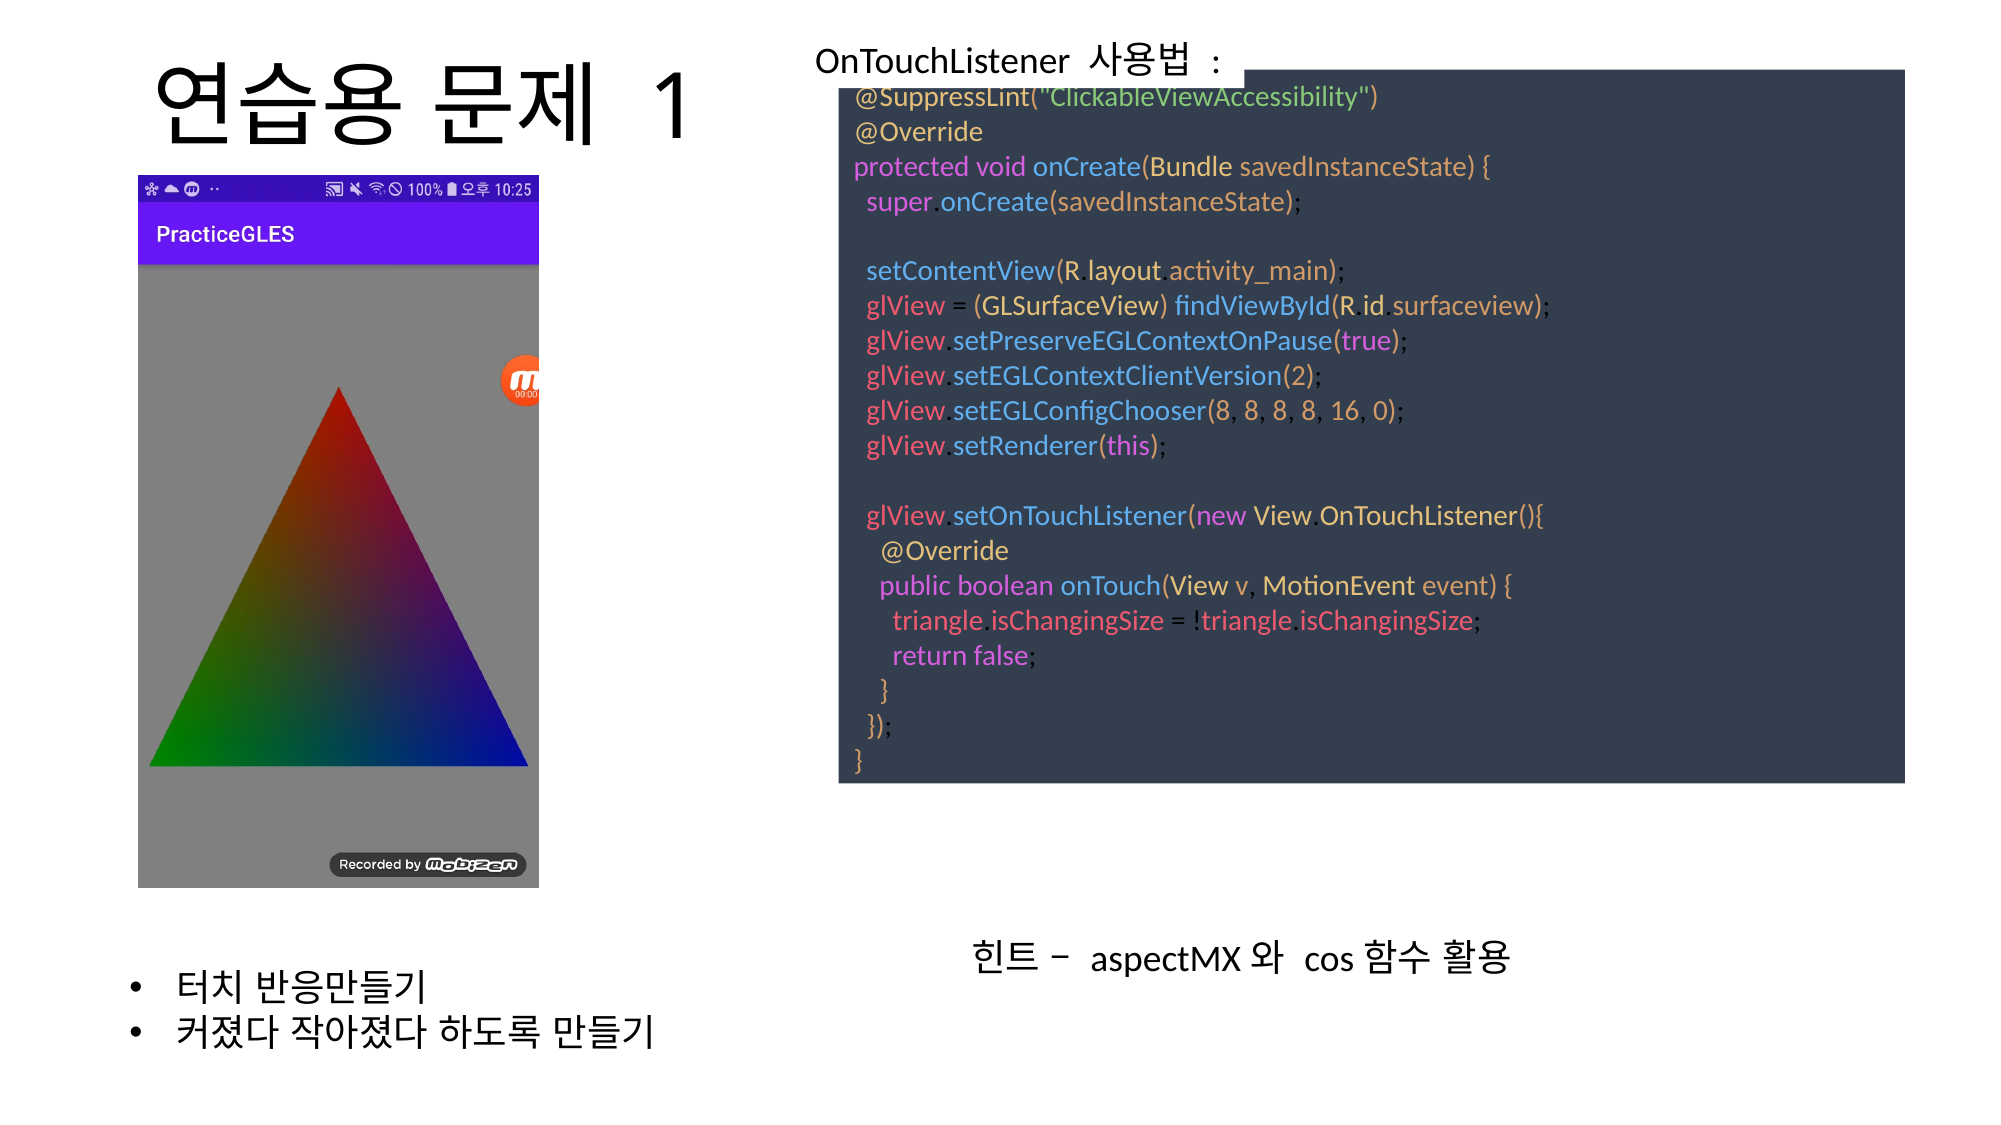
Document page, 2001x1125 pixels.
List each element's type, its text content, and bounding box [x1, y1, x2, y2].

text_box 힌트 – aspectMX와 cos함수 활용 [956, 926, 1527, 987]
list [137, 174, 539, 889]
title 연습용 문제 1 [137, 0, 1863, 218]
text_box 터치 반응만들기 커졌다 작아졌다 하도록 만들기 [114, 957, 672, 1062]
text_box @SuppressLint("ClickableViewAccessibility") @Override protected void onCreate(Bundle savedInstanceState) { super.onCreate(savedInstanceState); setContentView(R.layout.activity_main); glView = (GLSurfaceView) findViewById(R.id.surfaceview); glView.setPreserveEGLContextOnPause(true); glView.setEGLContextClientVersion(2); glView.setEGLConfigChooser(8, 8, 8, 8, 16, 0); glView.setRenderer(this); glView.setOnTouchListener(new View.OnTouchListener(){ @Override public boolean onTouch(View v, MotionEvent event) { triangle.isChangingSize = !triangle.isChangingSize; return false; } }); } [838, 69, 1905, 784]
text_box OnTouchListener 사용법 : [800, 28, 1245, 89]
